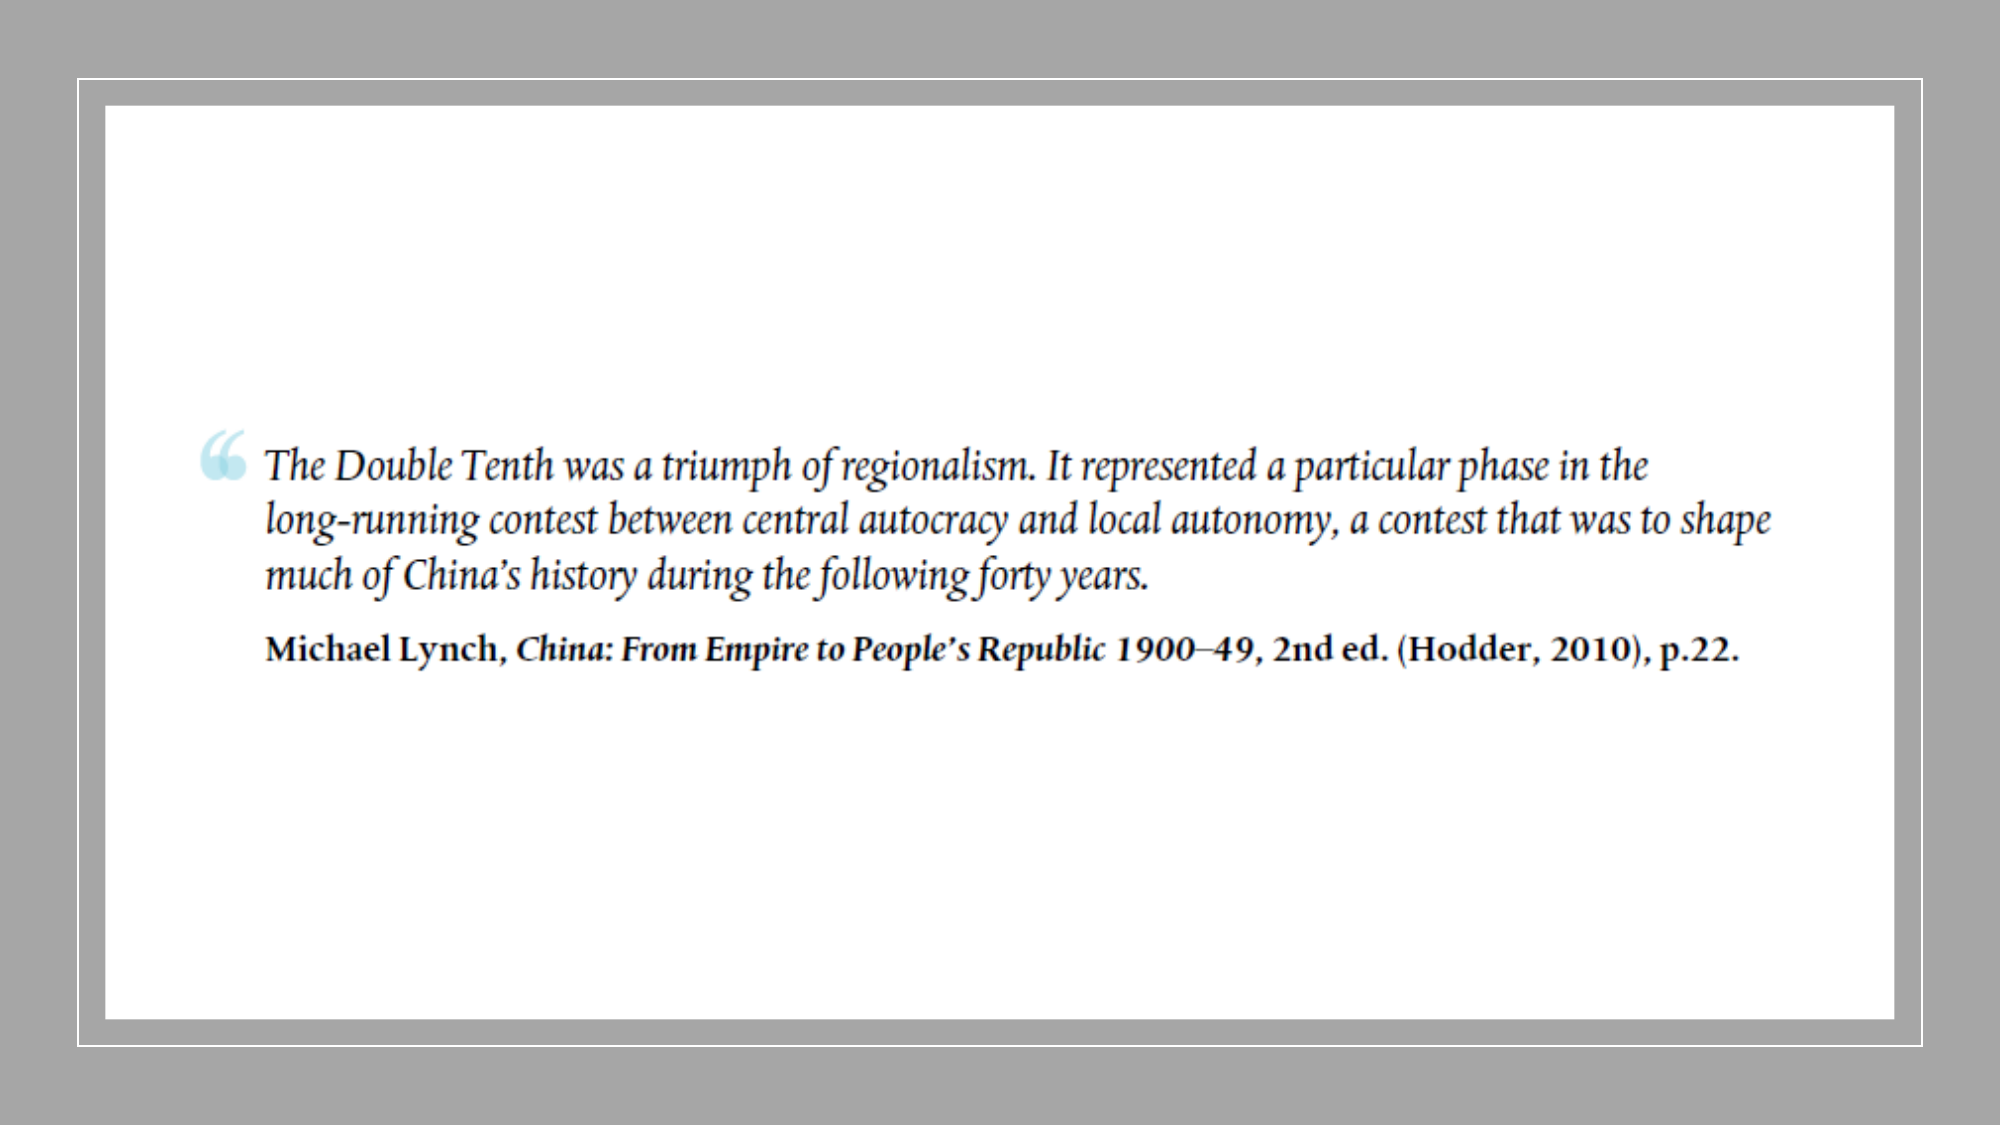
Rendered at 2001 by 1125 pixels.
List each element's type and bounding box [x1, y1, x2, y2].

text_box [0, 0, 2000, 1125]
picture [183, 417, 1817, 707]
text_box [104, 104, 1895, 1020]
text_box [77, 78, 1923, 1047]
